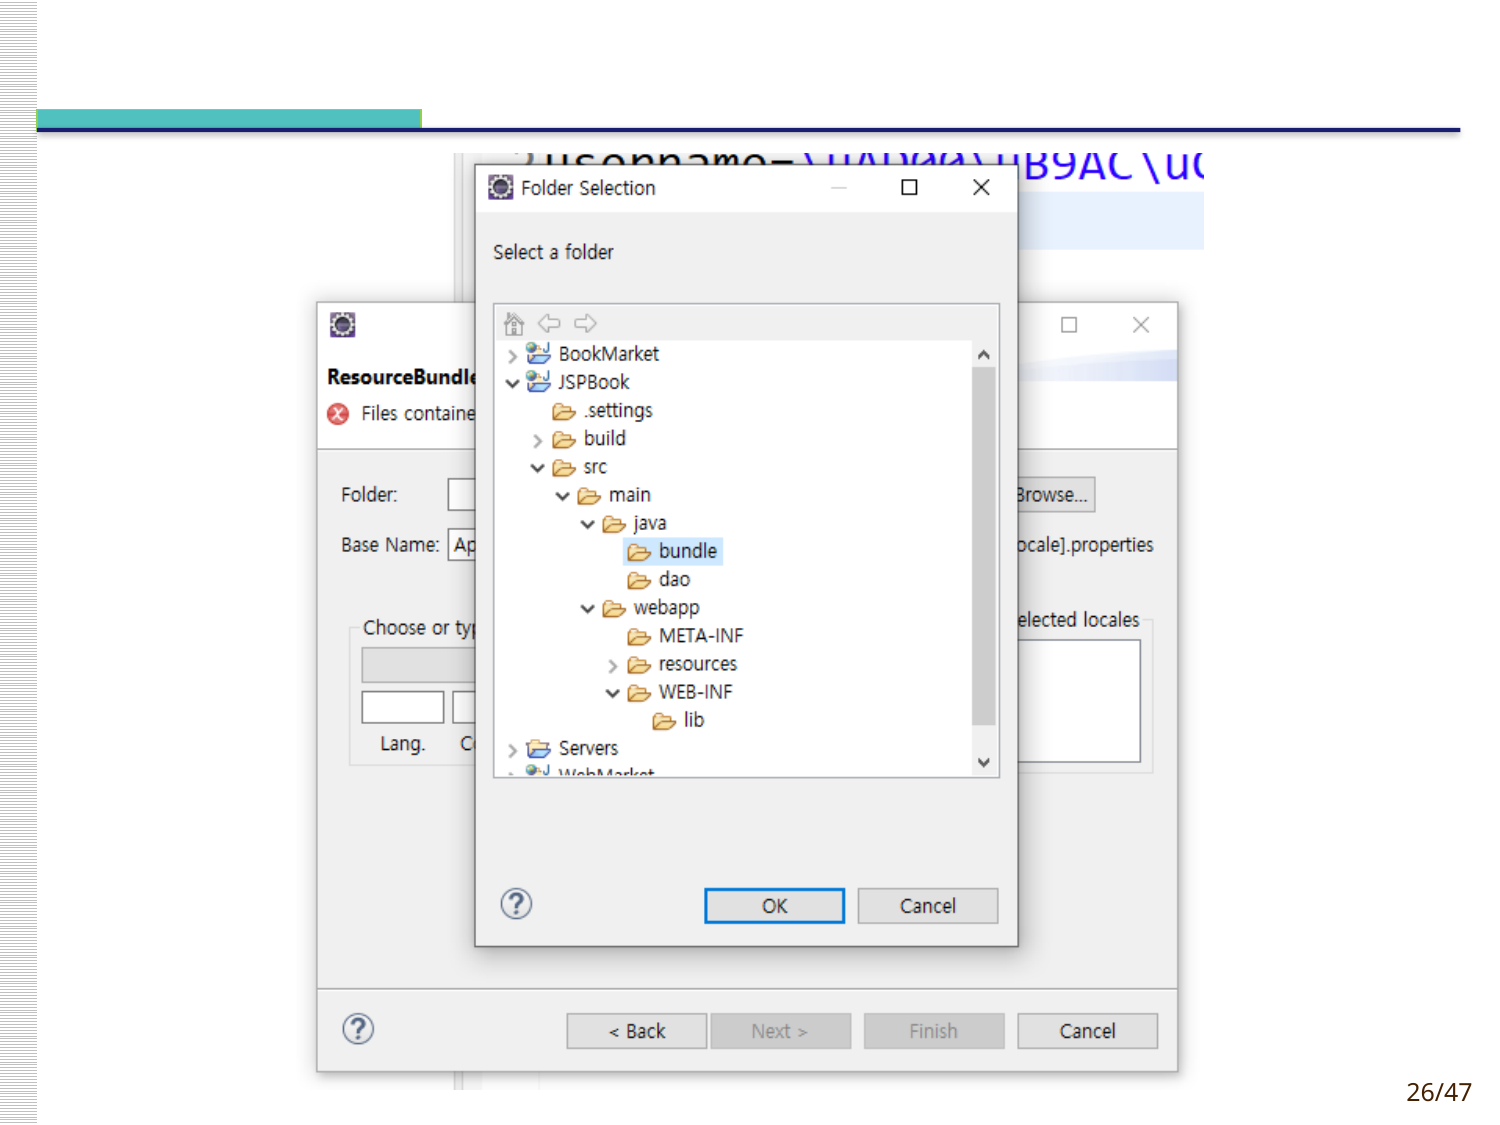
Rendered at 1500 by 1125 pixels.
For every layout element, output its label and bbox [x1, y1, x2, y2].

list [296, 153, 1204, 1090]
